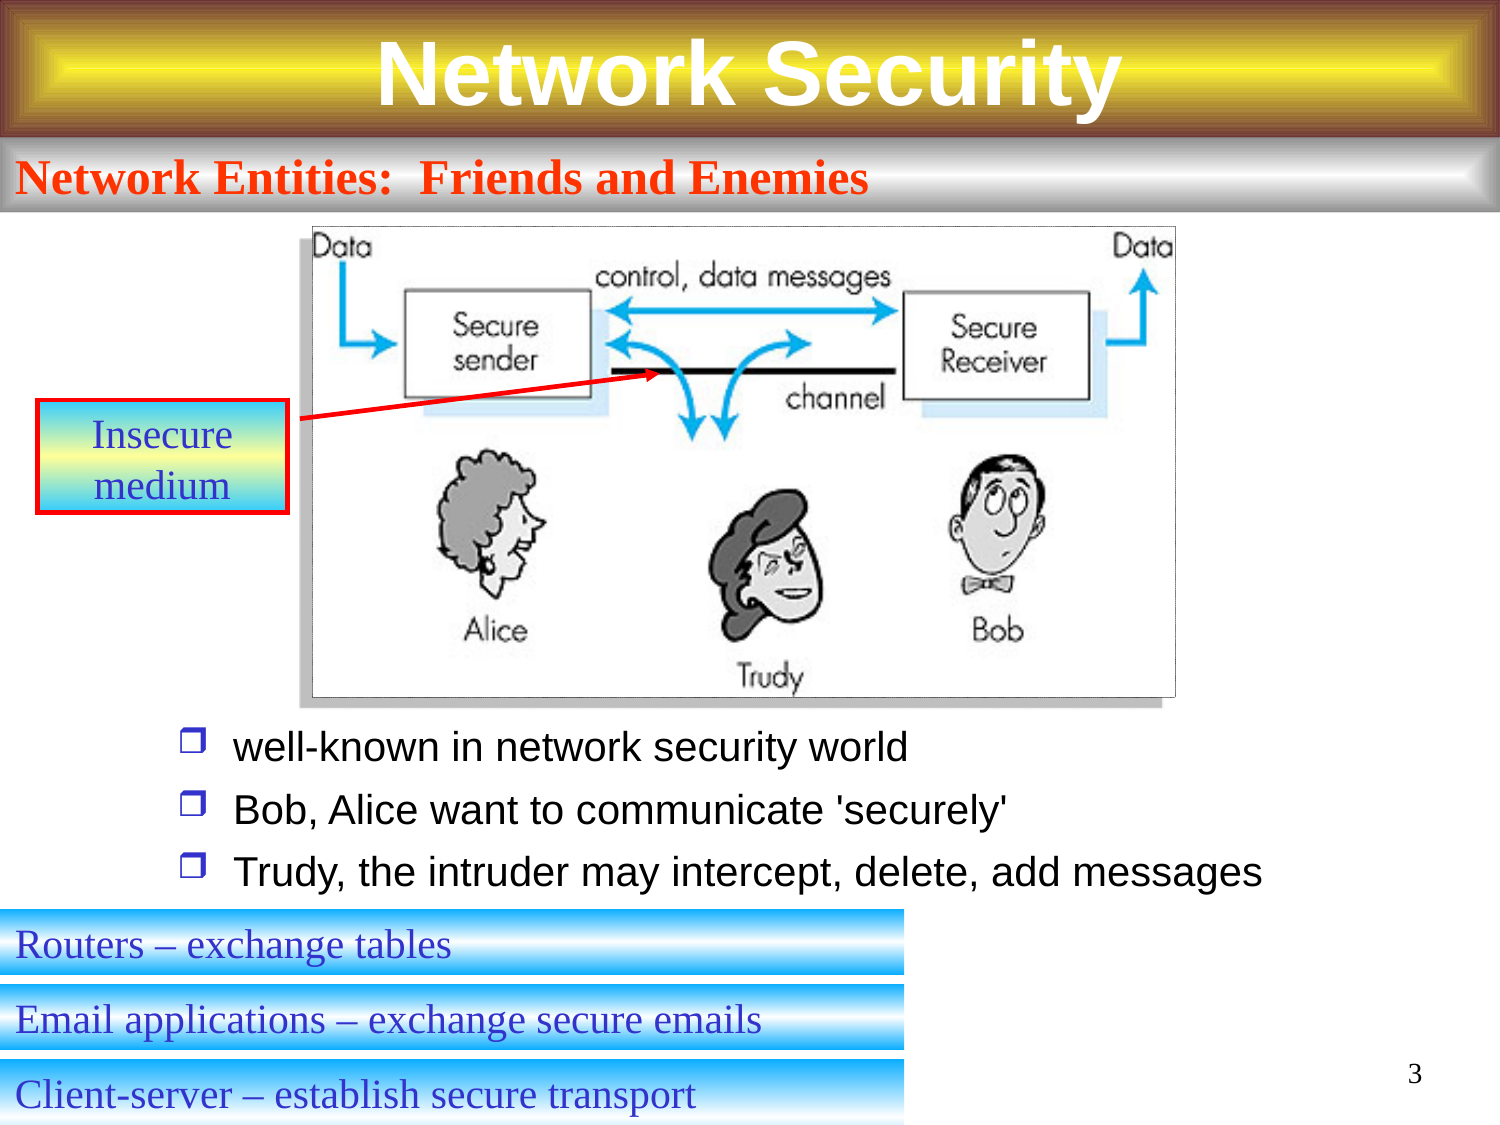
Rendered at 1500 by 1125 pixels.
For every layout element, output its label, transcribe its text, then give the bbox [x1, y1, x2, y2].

title Network Security [0, 0, 1500, 137]
text_box Insecure medium [37, 399, 288, 513]
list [312, 226, 1176, 698]
text_box well-known in network security world Bob, Alice want to communicate 'securely' Trudy, the intruder may intercept, delete, add messages [162, 712, 1398, 900]
text_box Email applications – exchange secure emails [0, 984, 905, 1050]
text_box Routers – exchange tables [0, 909, 905, 975]
text_box Network Entities: Friends and Enemies [0, 137, 1500, 213]
text_box Client-server – establish secure transport connection [0, 1059, 905, 1125]
